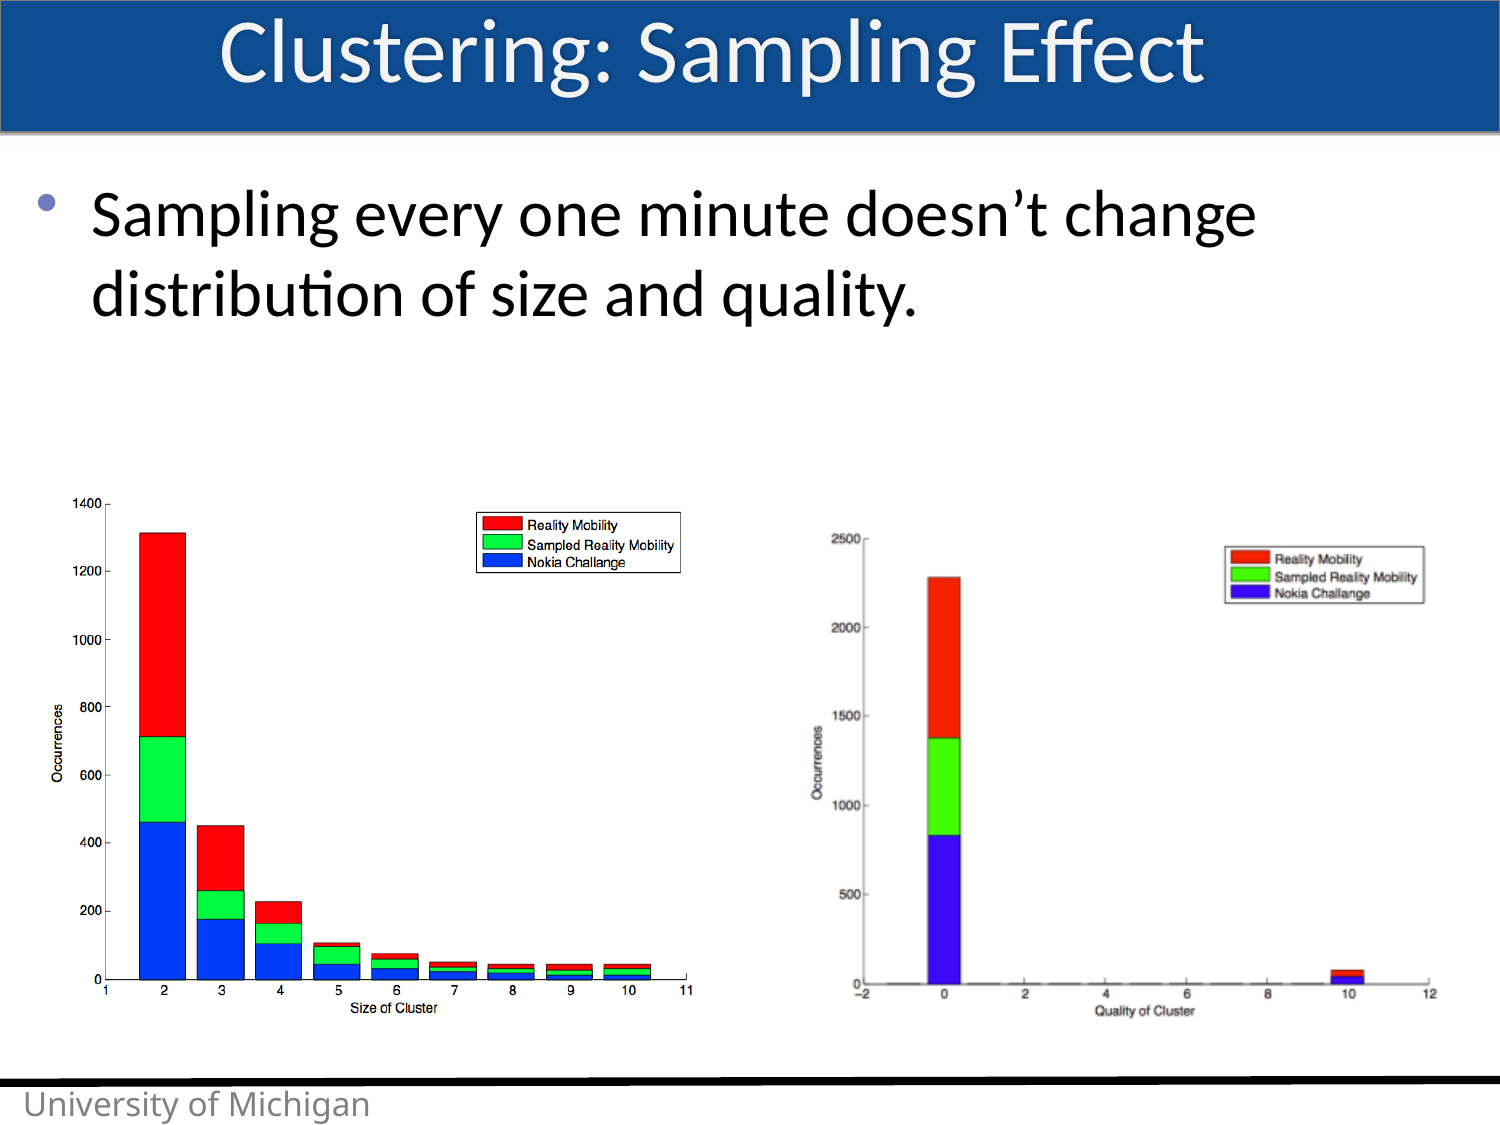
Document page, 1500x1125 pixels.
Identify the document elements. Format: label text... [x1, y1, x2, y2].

title Clustering: Sampling Effect [41, 74, 1447, 127]
picture [0, 1085, 1500, 1125]
list Sampling every one minute doesn’t change distribution of size and quality. [20, 162, 1474, 413]
picture [0, 133, 1500, 1078]
